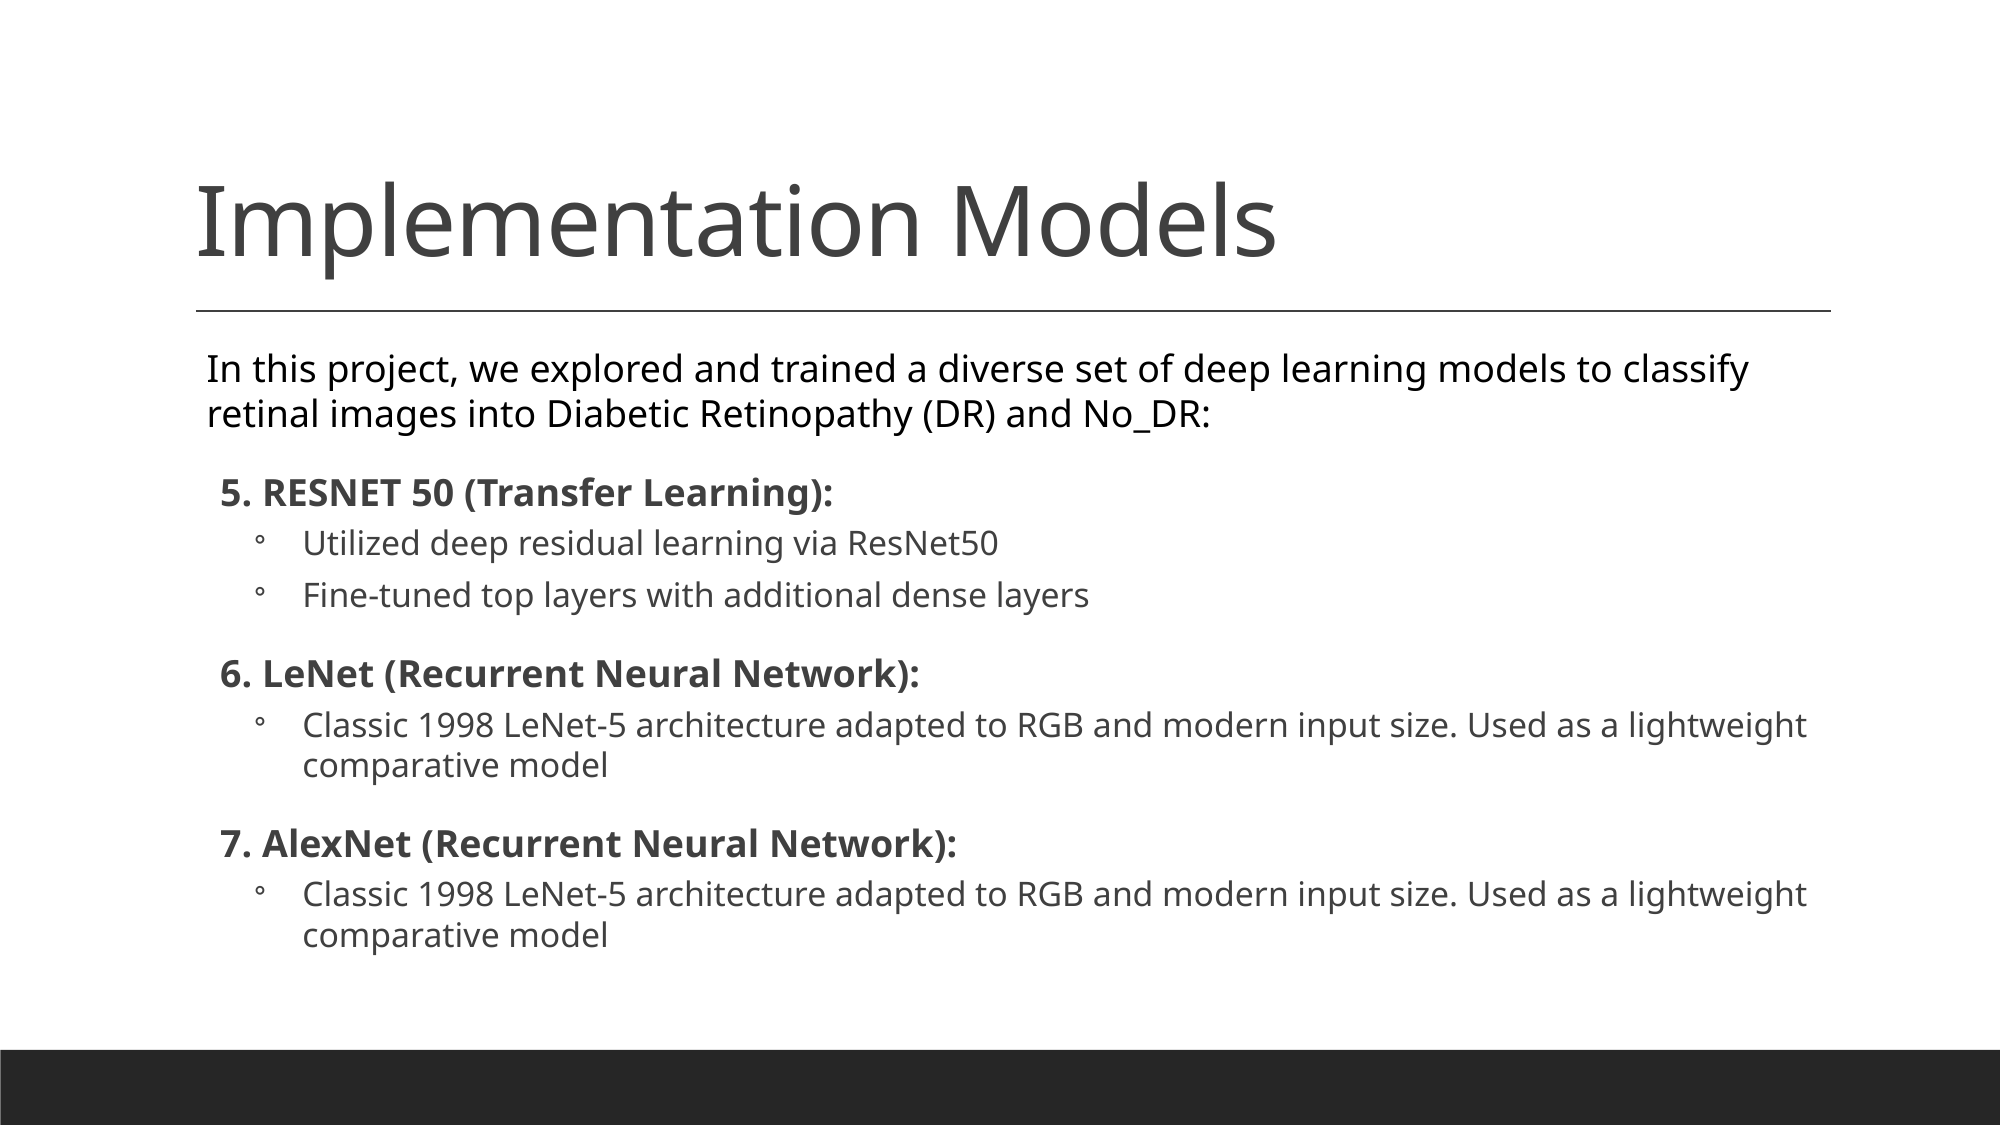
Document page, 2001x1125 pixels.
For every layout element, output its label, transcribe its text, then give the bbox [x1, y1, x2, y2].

text_box 5. RESNET 50 (Transfer Learning): Utilized deep residual learning via ResNet50 Fine-tuned top layers with additional dense layers 6. LeNet (Recurrent Neural Network): Classic 1998 LeNet-5 architecture adapted to RGB and modern input size. Used as a lightweight comparative model 7. AlexNet (Recurrent Neural Network): Classic 1998 LeNet-5 architecture adapted to RGB and modern input size. Used as a lightweight comparative model [204, 456, 1849, 963]
text_box In this project, we explored and trained a diverse set of deep learning models to classify retinal images into Diabetic Retinopathy (DR) and No_DR: [191, 337, 1836, 443]
title Implementation Models [180, 47, 1830, 285]
